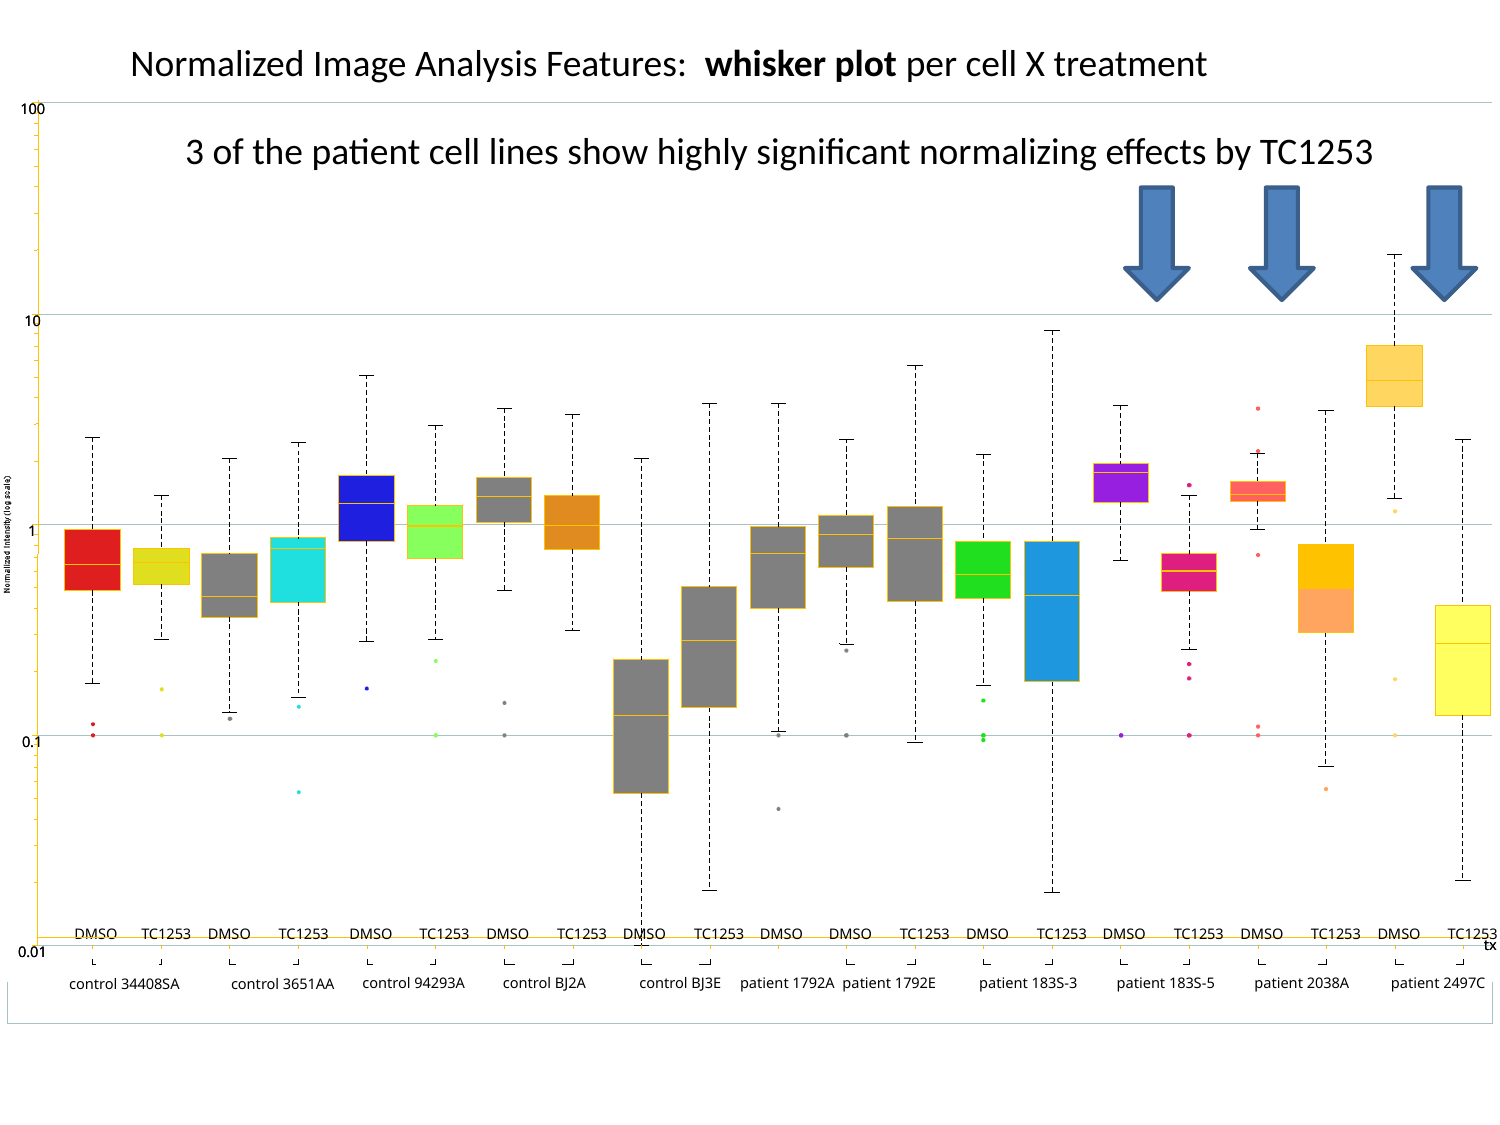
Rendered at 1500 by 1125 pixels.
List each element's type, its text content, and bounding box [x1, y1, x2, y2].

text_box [0, 93, 1500, 1032]
text_box Normalized Image Analysis Features: whisker plot per cell X treatment [115, 31, 1224, 92]
